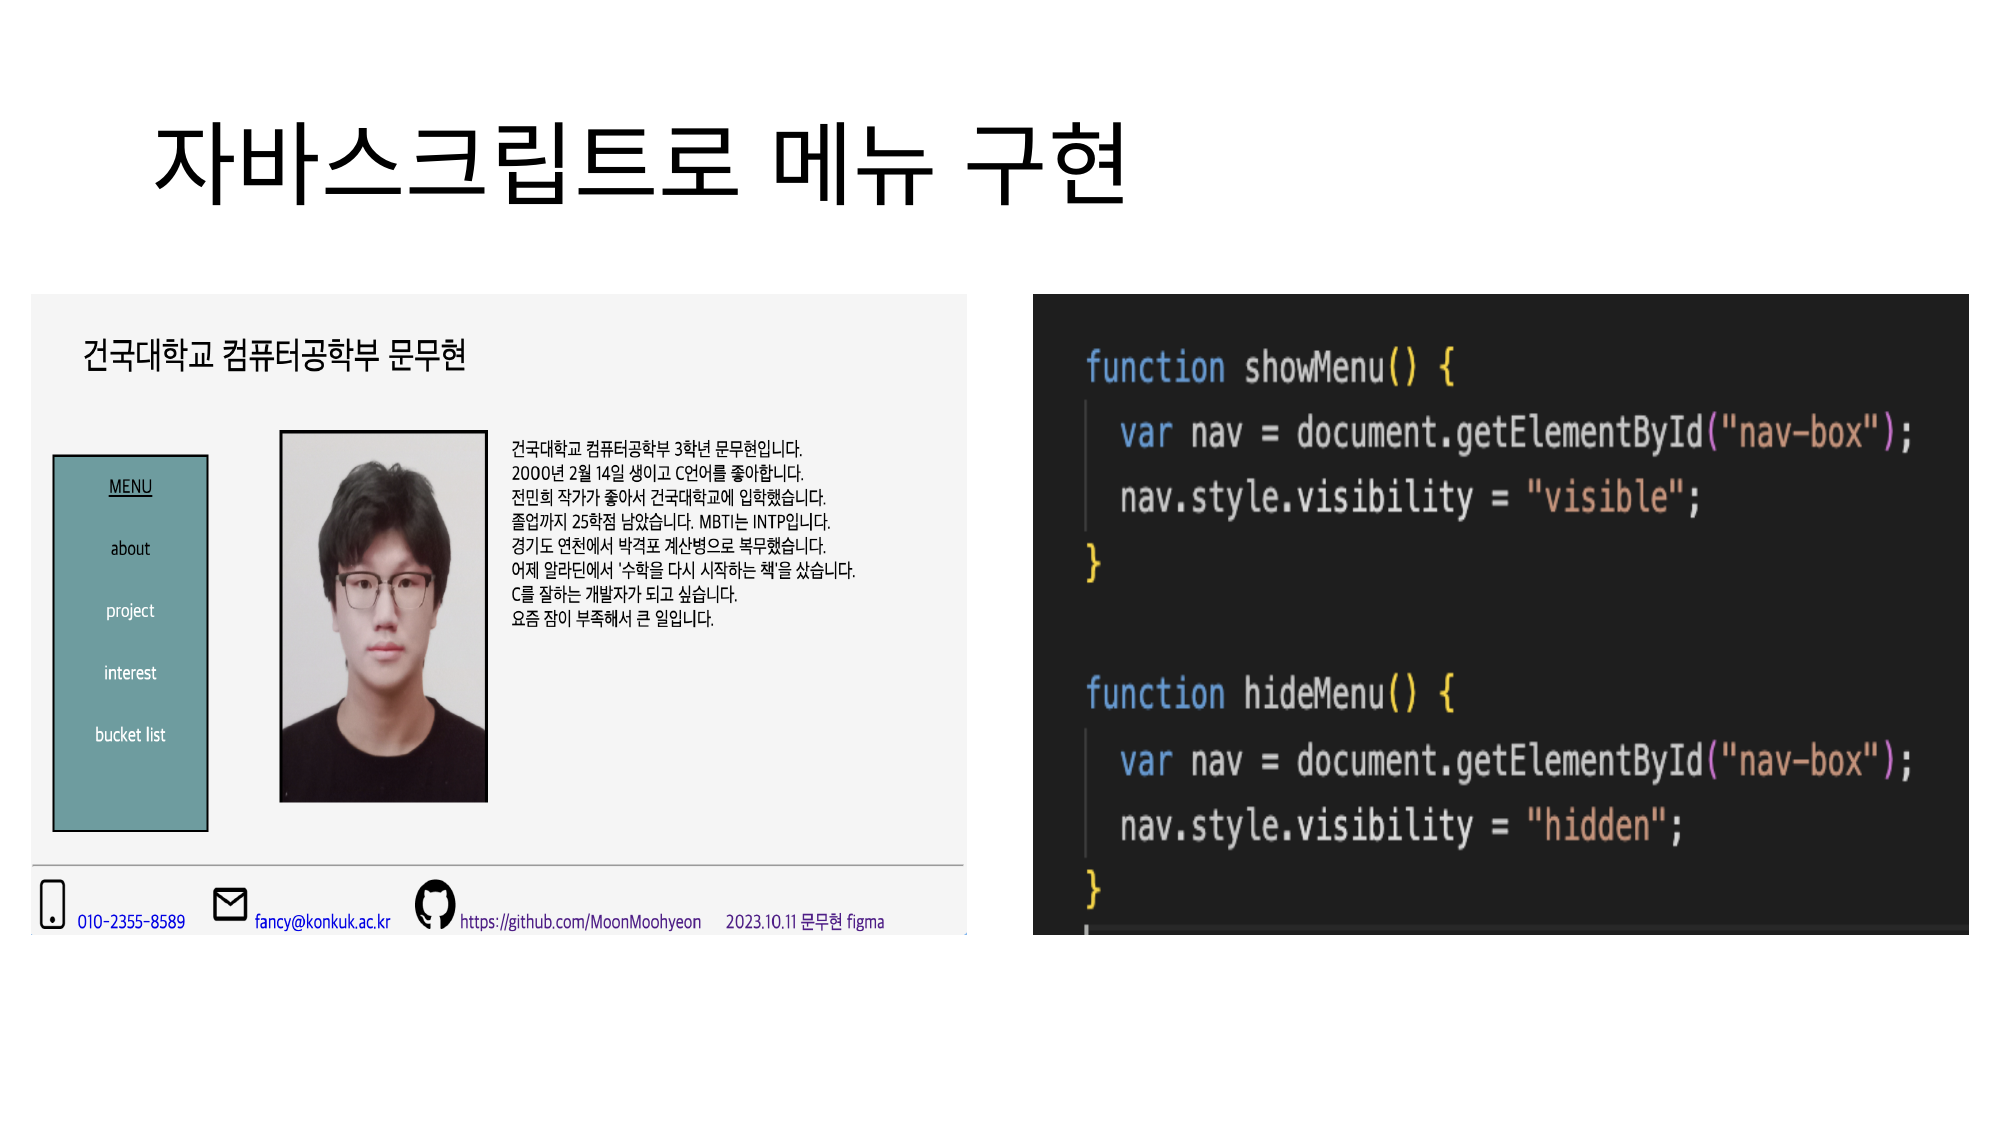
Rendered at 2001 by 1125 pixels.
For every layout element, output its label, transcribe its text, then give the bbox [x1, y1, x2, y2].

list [31, 294, 967, 935]
picture [1033, 294, 1969, 935]
title 자바스크립트로 메뉴 구현 [137, 59, 1863, 278]
